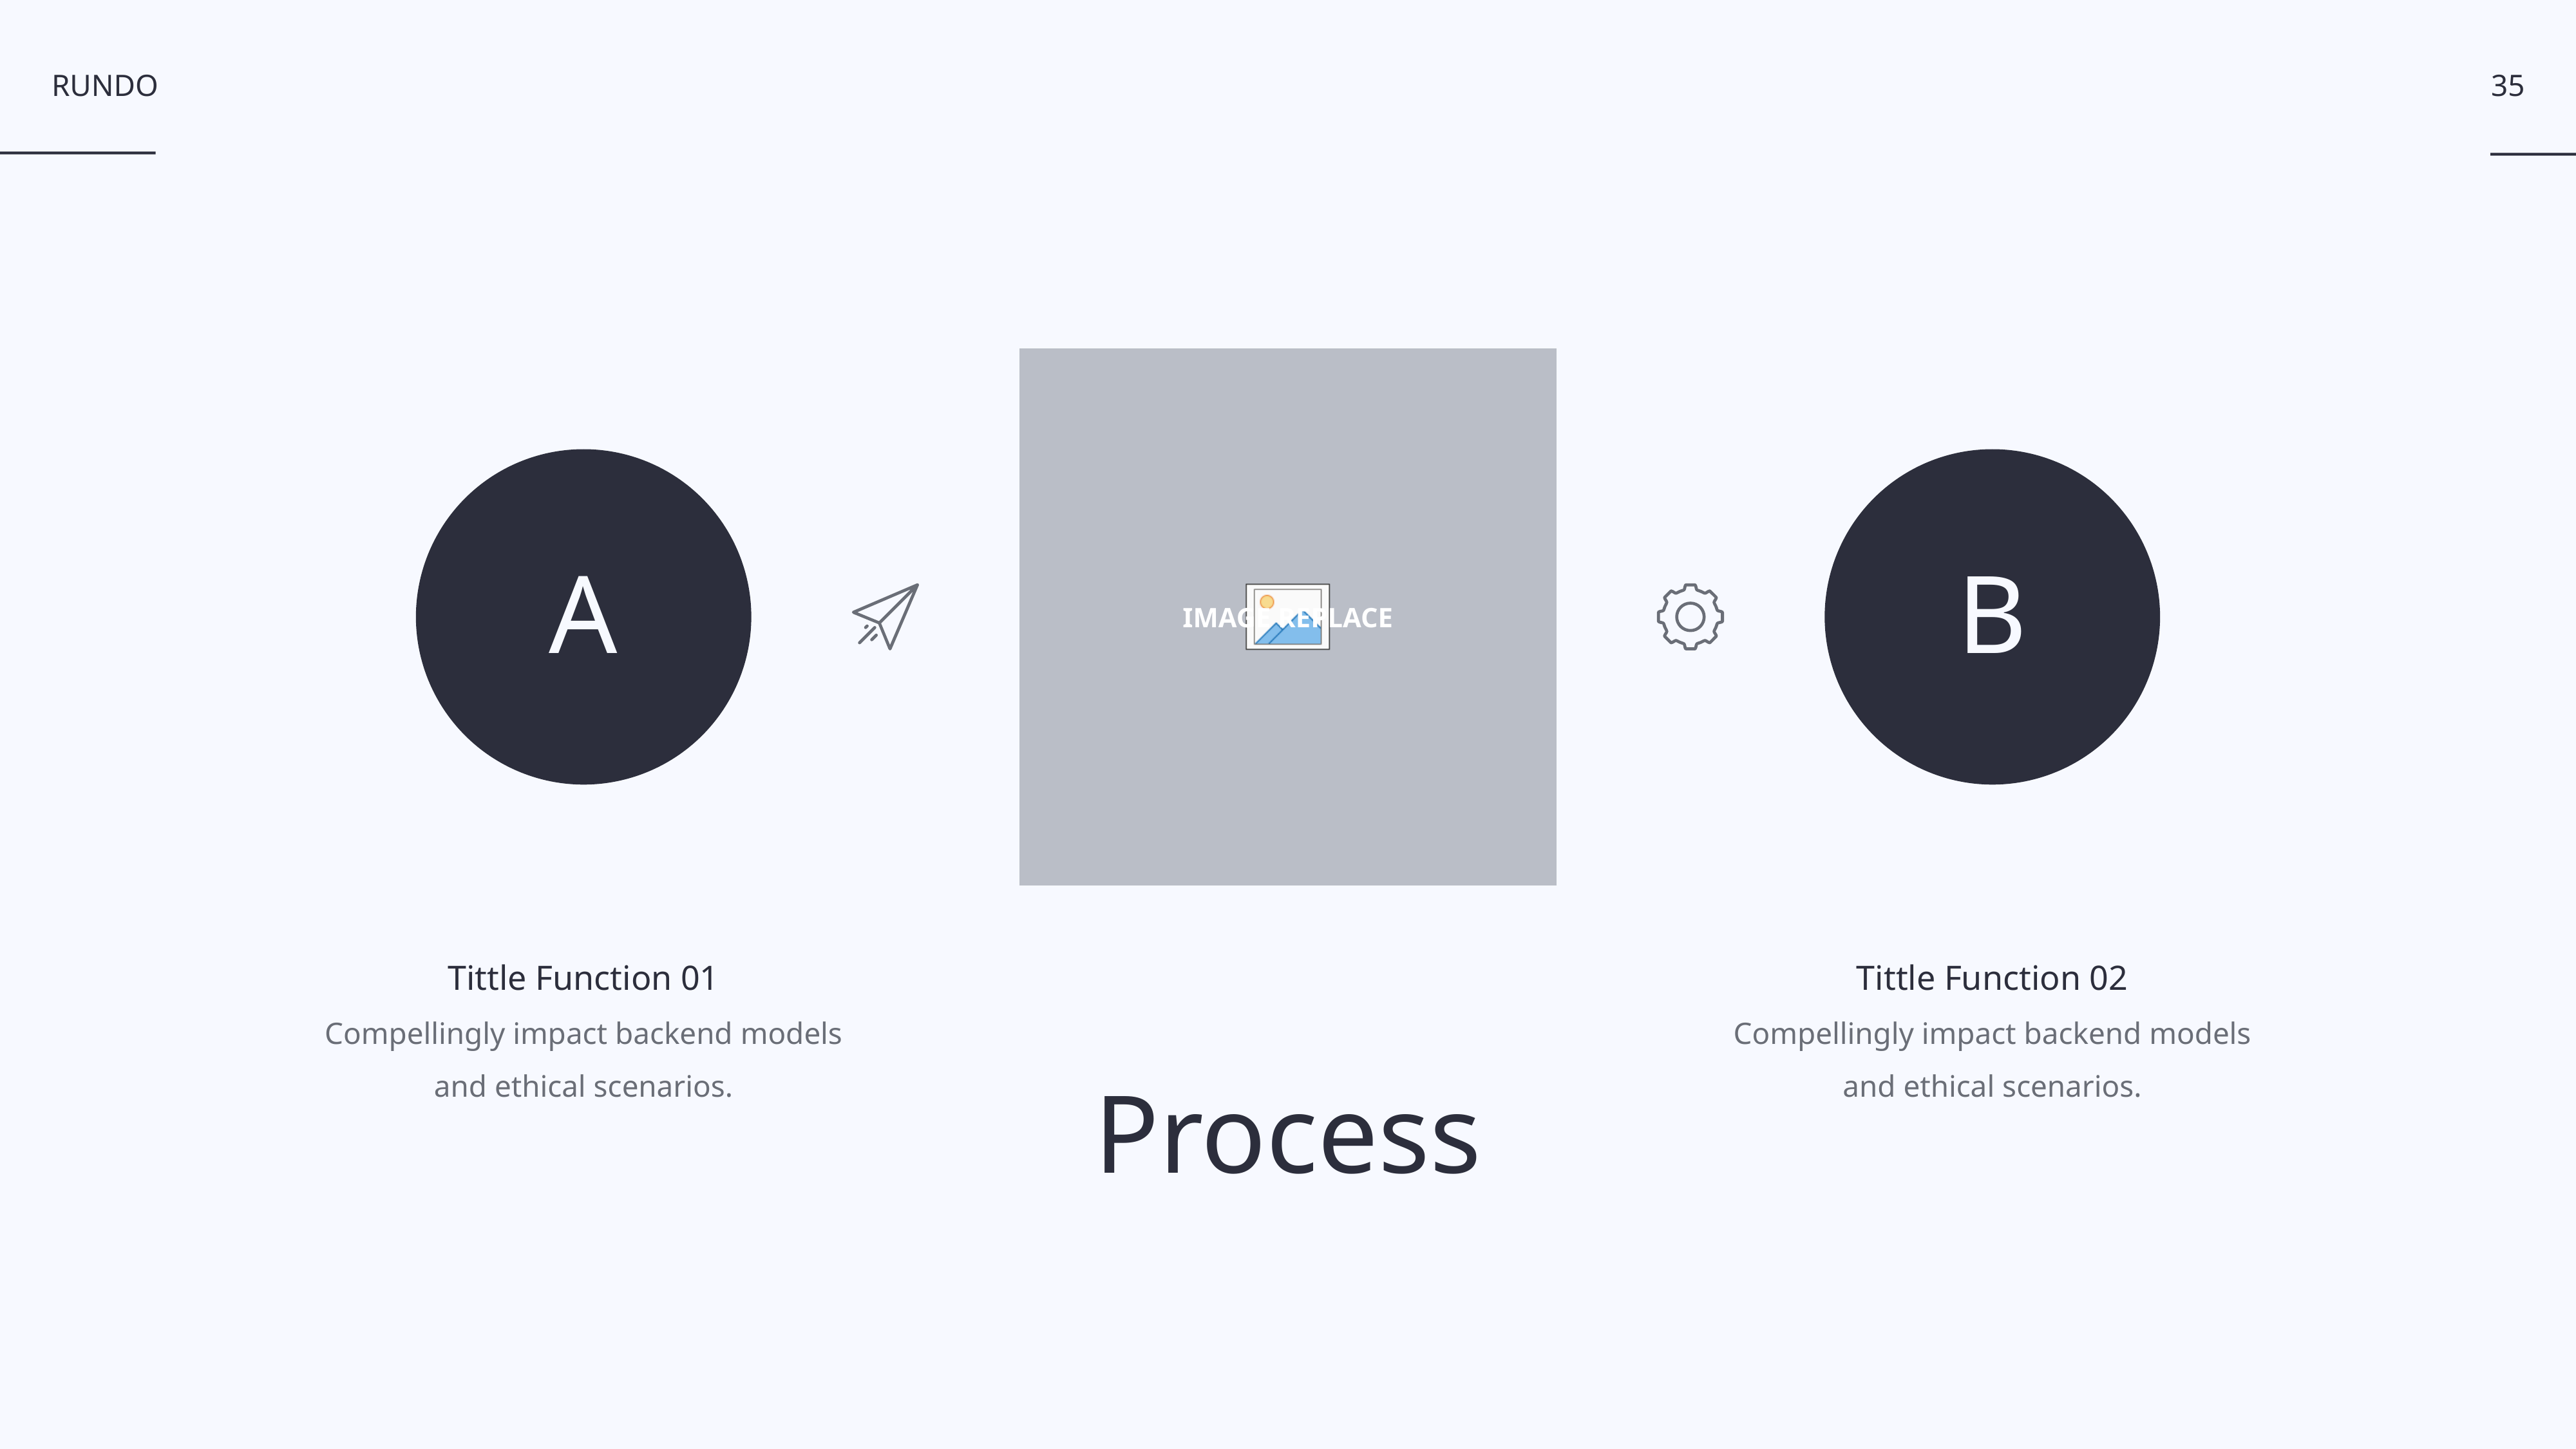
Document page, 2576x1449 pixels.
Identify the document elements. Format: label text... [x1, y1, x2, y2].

text_box [1824, 449, 2161, 785]
text_box Process [1094, 1065, 1482, 1195]
text_box Tittle Function 02 Compellingly impact backend models and ethical scenarios. [1733, 936, 2251, 1104]
picture [1019, 348, 1557, 886]
text_box [851, 583, 920, 650]
text_box [1656, 583, 1725, 650]
slide_number 35 [2490, 66, 2526, 106]
text_box [415, 449, 752, 785]
text_box Tittle Function 01 Compellingly impact backend models and ethical scenarios. [325, 936, 843, 1104]
text_box A [549, 545, 618, 675]
text_box B [1957, 545, 2028, 675]
